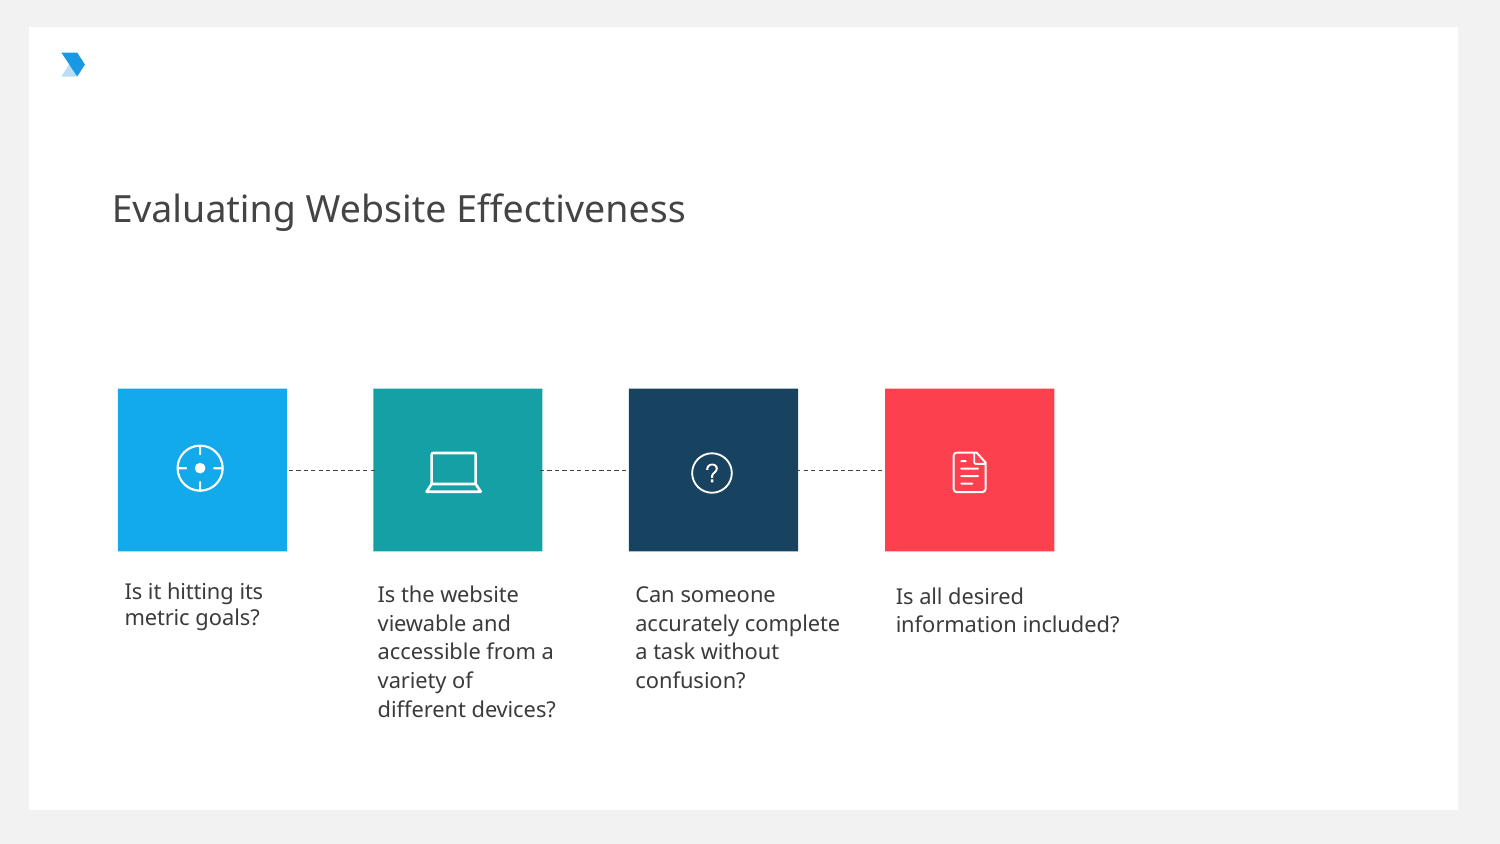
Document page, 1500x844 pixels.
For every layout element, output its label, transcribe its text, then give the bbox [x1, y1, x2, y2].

text_box [425, 451, 483, 494]
text_box Is it hitting its metric goals? [109, 570, 340, 638]
text_box [884, 388, 1055, 552]
text_box [117, 388, 288, 552]
text_box [952, 451, 987, 494]
text_box [628, 388, 799, 552]
text_box Is all desired information included? [881, 572, 1166, 645]
text_box [372, 388, 544, 552]
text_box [61, 52, 85, 77]
text_box [691, 452, 733, 494]
text_box Can someone accurately complete a task without confusion? [620, 570, 865, 730]
text_box Evaluating Website Effectiveness [97, 183, 706, 239]
text_box [29, 27, 1458, 810]
text_box [176, 444, 224, 492]
text_box Is the website viewable and accessible from a variety of different devices? [362, 570, 575, 730]
